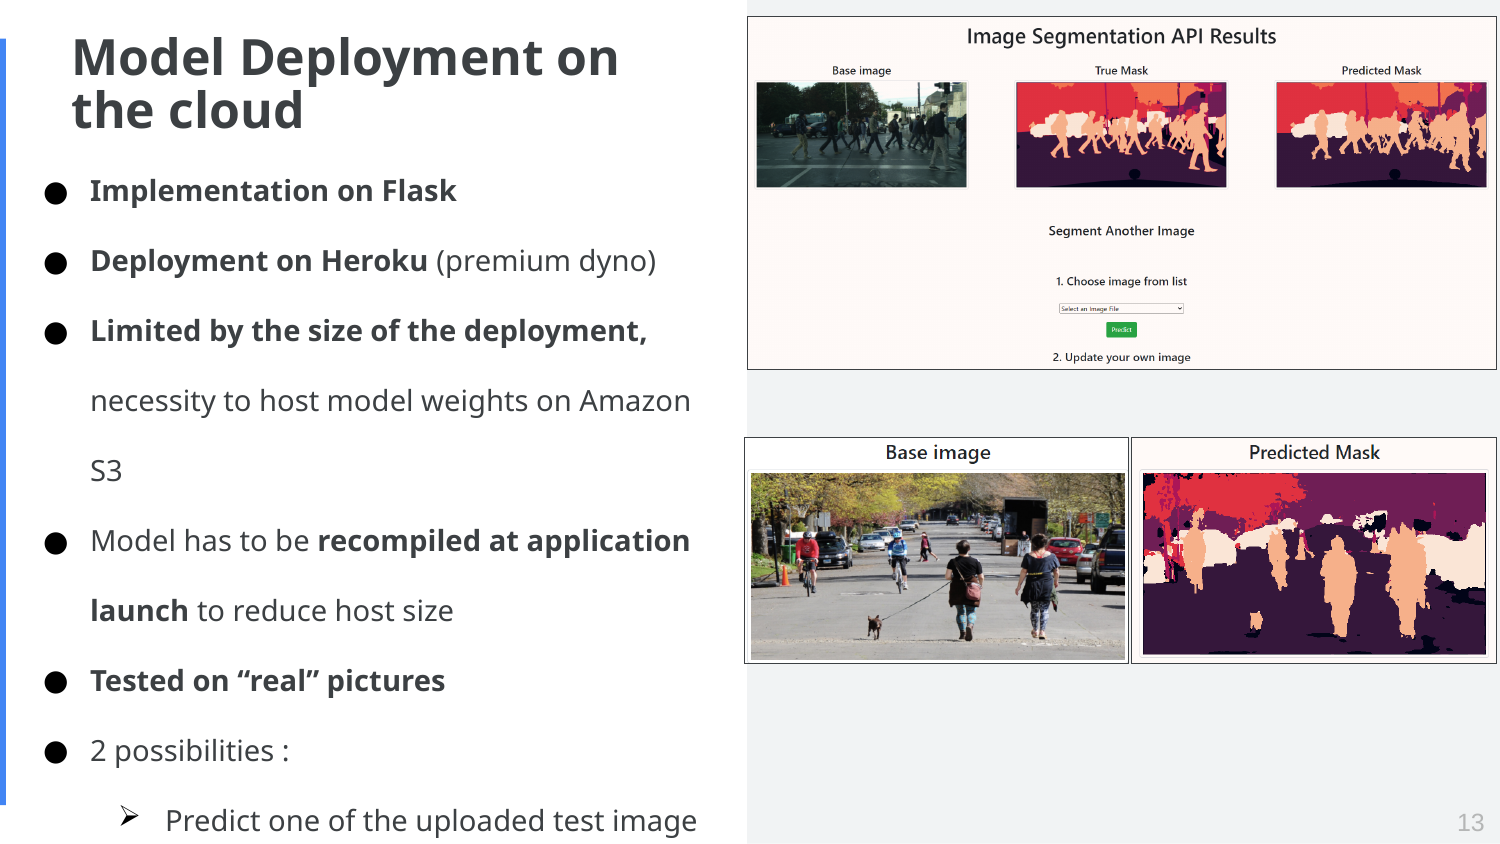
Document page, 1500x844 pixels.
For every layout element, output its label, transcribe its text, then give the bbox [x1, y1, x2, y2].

slide_number 13 [1162, 798, 1500, 844]
picture [1131, 437, 1498, 664]
picture [747, 16, 1497, 371]
picture [744, 437, 1129, 664]
list Implementation on Flask Deployment on Heroku (premium dyno) Limited by the size of the deployment, necessity to host model weights on Amazon S3 Model has to be recompiled at application launch to reduce host size Tested on “real” pictures 2 possibilities : Predict one of the uploaded test image Predict a user-uploaded image [0, 122, 721, 758]
title Model Deployment on the cloud [56, 16, 691, 85]
